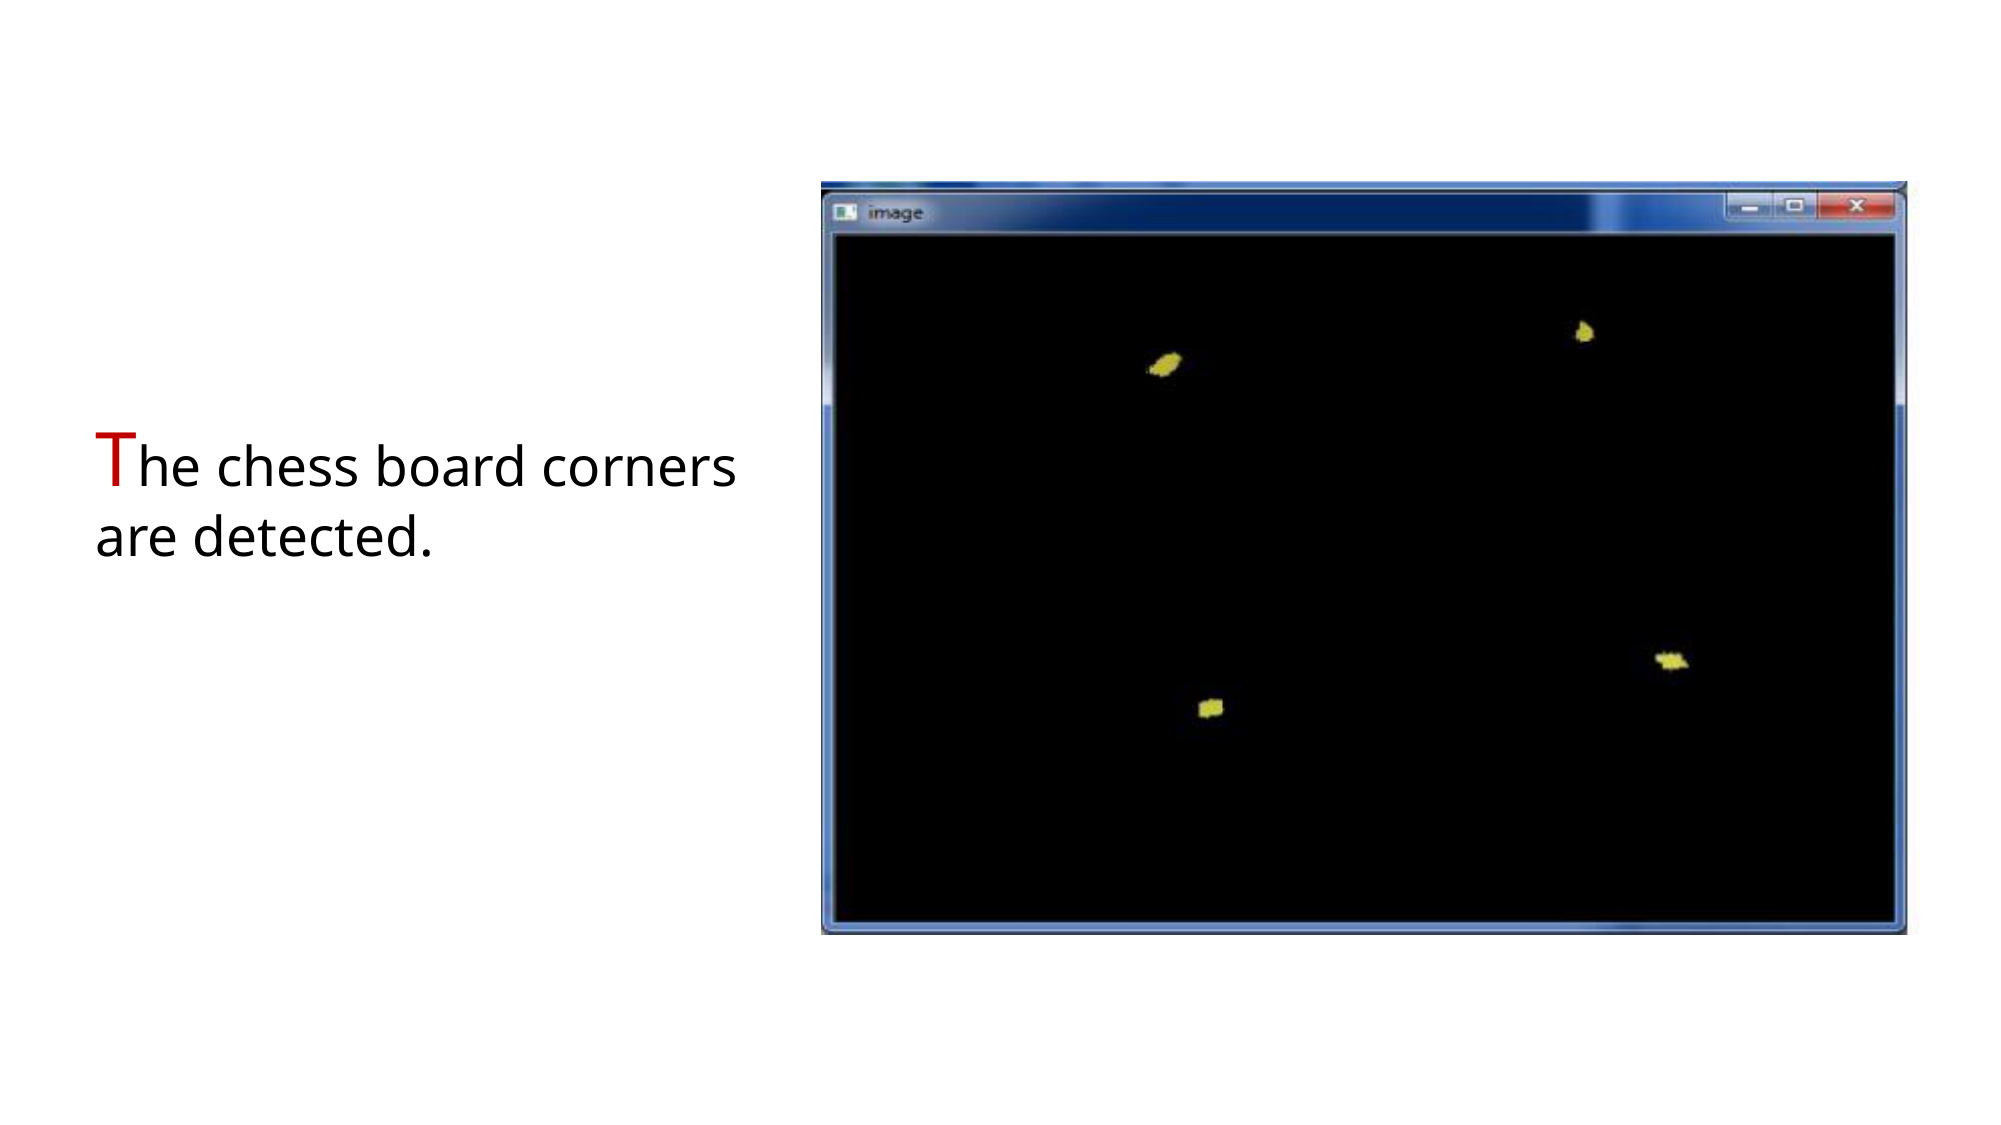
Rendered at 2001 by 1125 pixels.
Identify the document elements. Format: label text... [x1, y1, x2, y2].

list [821, 181, 1925, 935]
title The chess board corners are detected. [80, 402, 795, 577]
